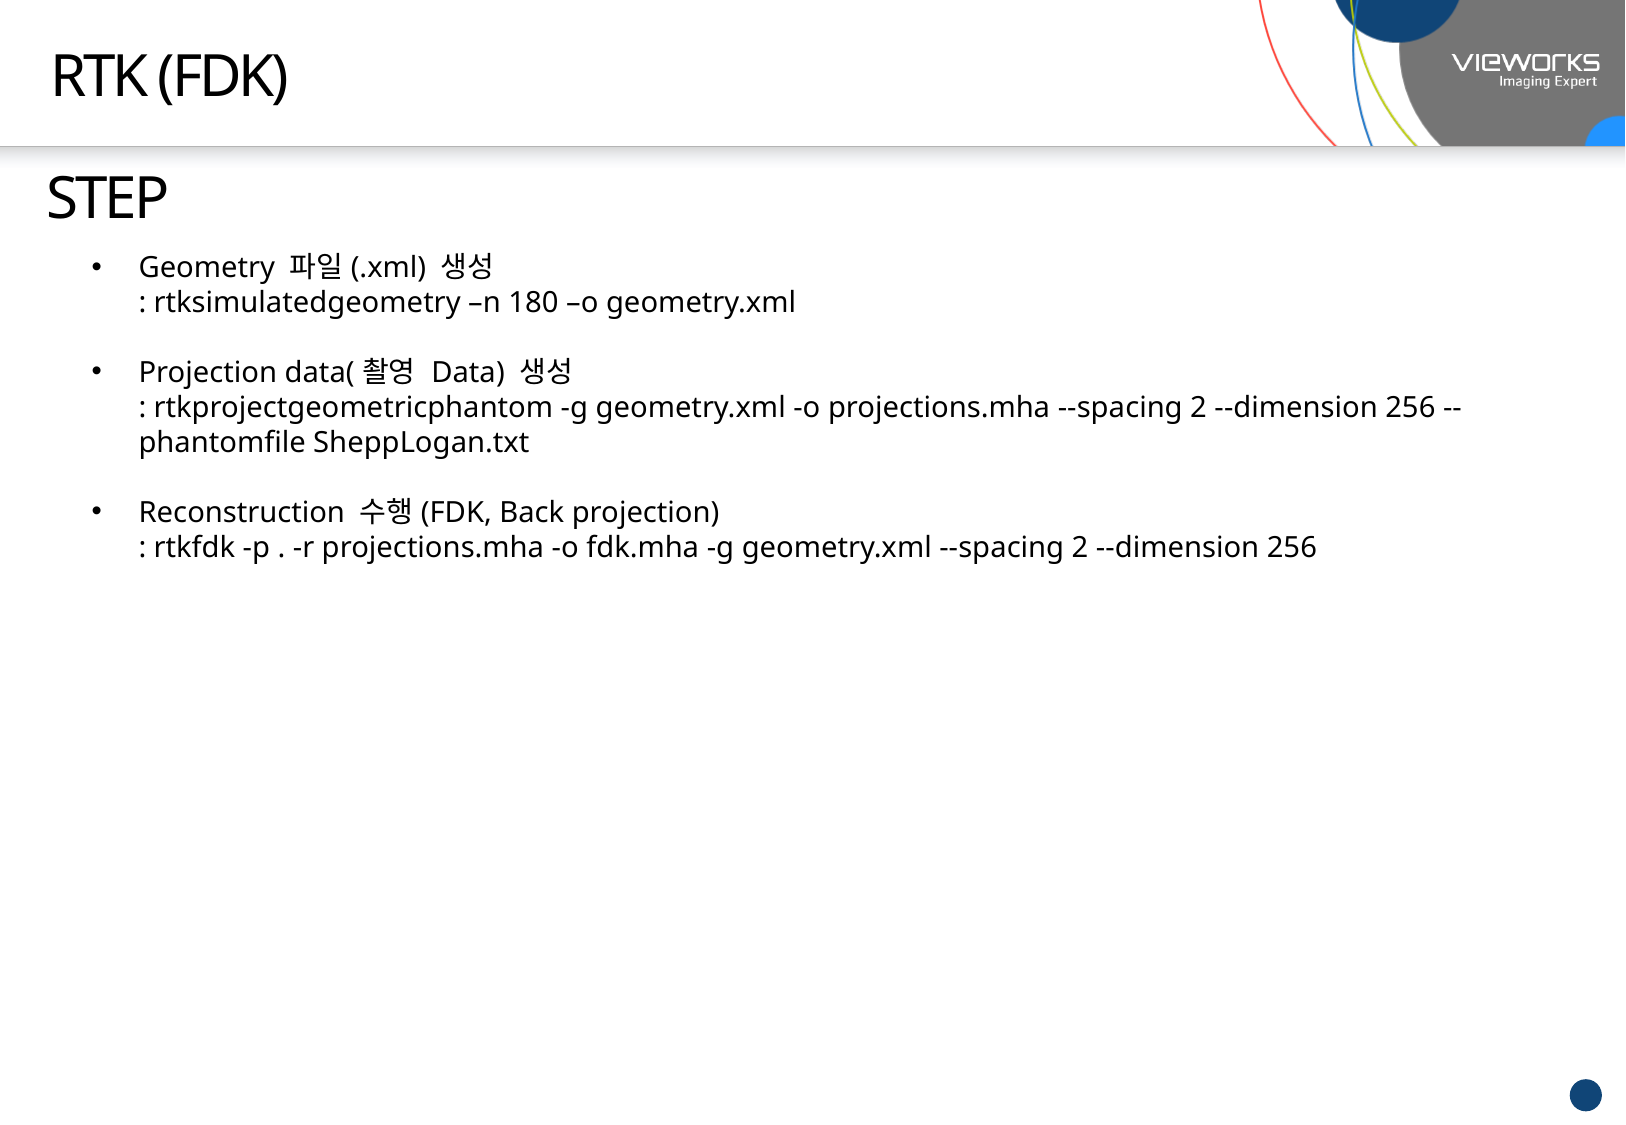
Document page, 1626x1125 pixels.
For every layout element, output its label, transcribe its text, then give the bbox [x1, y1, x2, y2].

text_box STEP [31, 152, 1155, 238]
picture [1255, 0, 1625, 146]
title RTK (FDK) [35, 24, 1498, 123]
text_box Geometry 파일(.xml) 생성 : rtksimulatedgeometry –n 180 –o geometry.xml Projection data(촬영 Data) 생성 : rtkprojectgeometricphantom -g geometry.xml -o projections.mha --spacing 2 --dimension 256 --phantomfile SheppLogan.txt Reconstruction 수행(FDK, Back projection) : rtkfdk -p . -r projections.mha -o fdk.mha -g geometry.xml --spacing 2 --dimension 256 [76, 241, 1593, 641]
